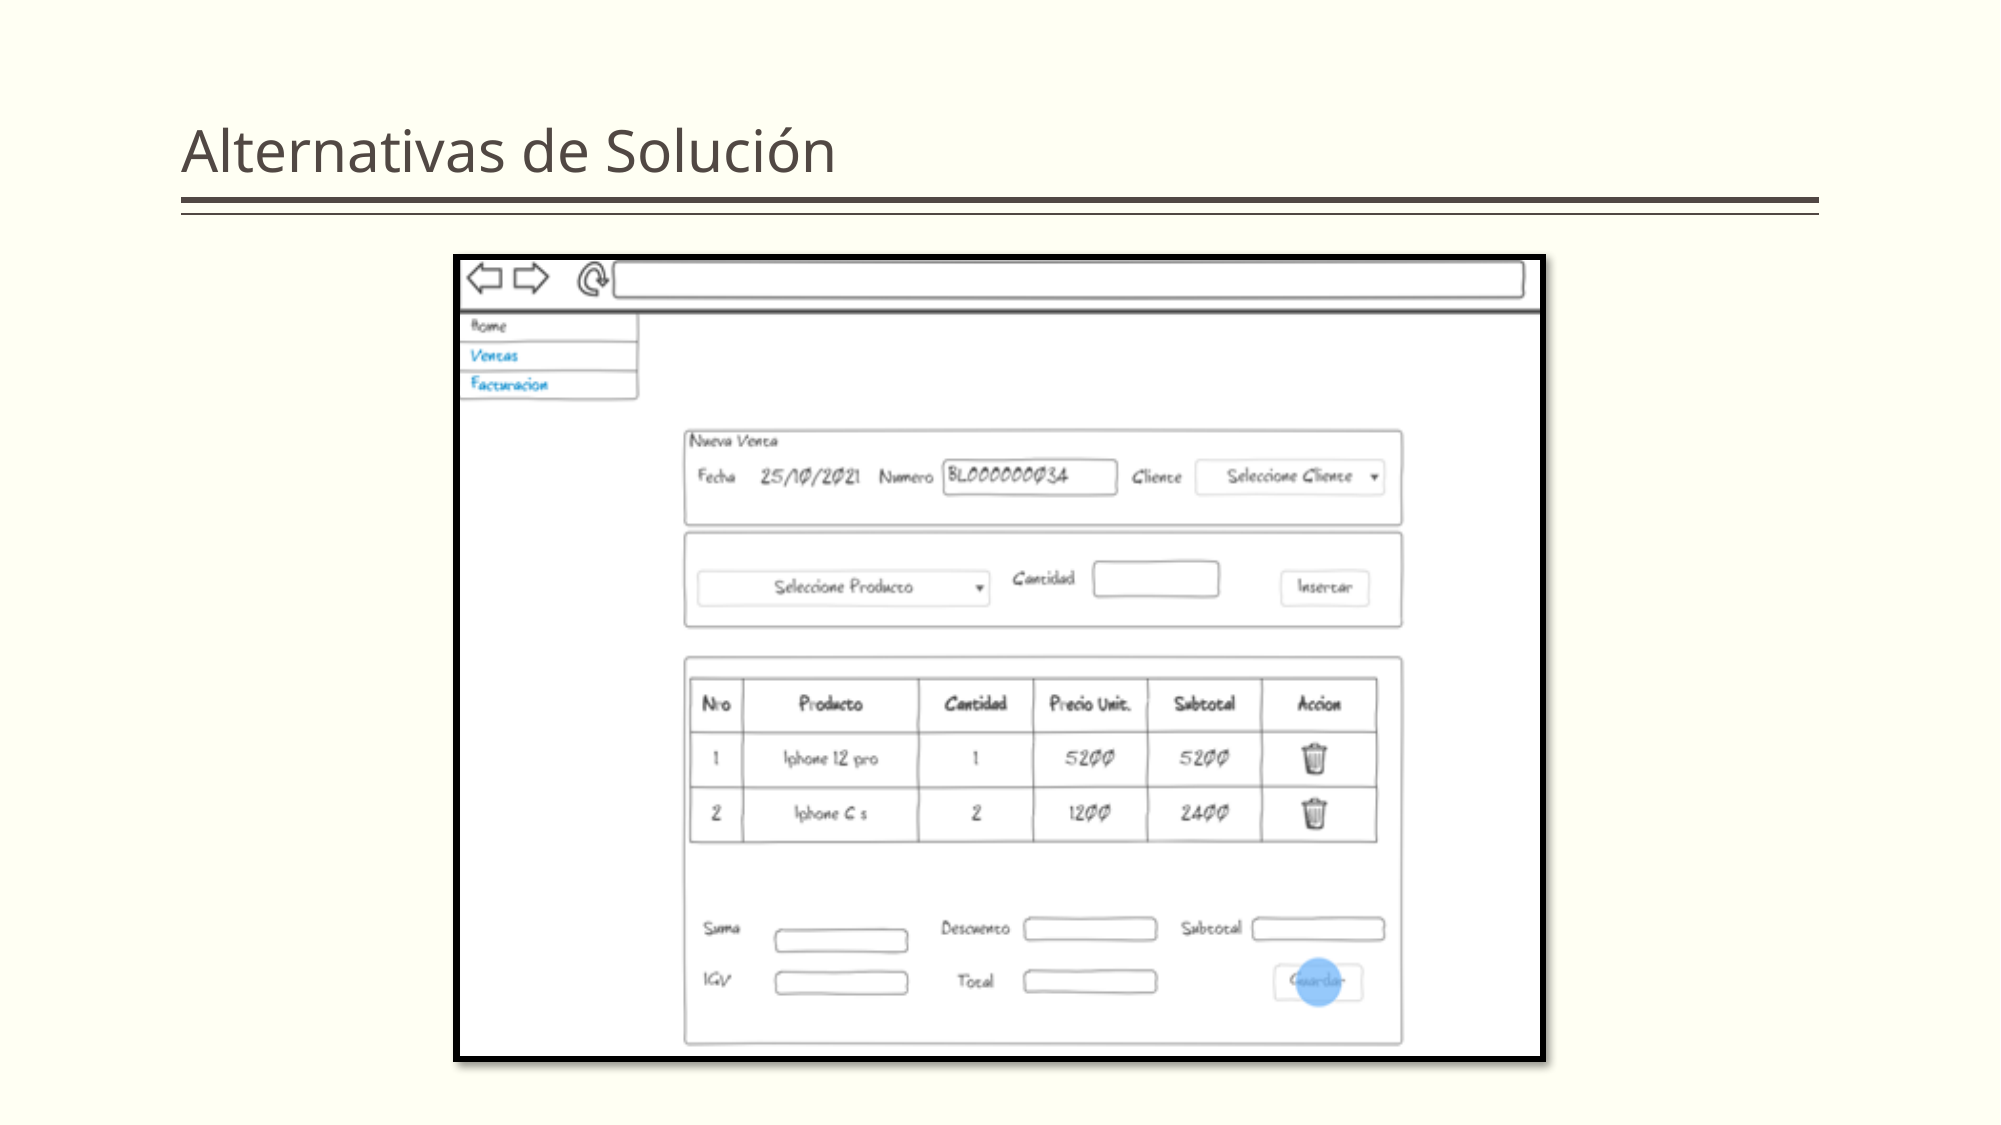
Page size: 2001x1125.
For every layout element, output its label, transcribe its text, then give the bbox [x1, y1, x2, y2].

title Alternativas de Solución [181, 12, 1819, 193]
picture [459, 260, 1541, 1057]
